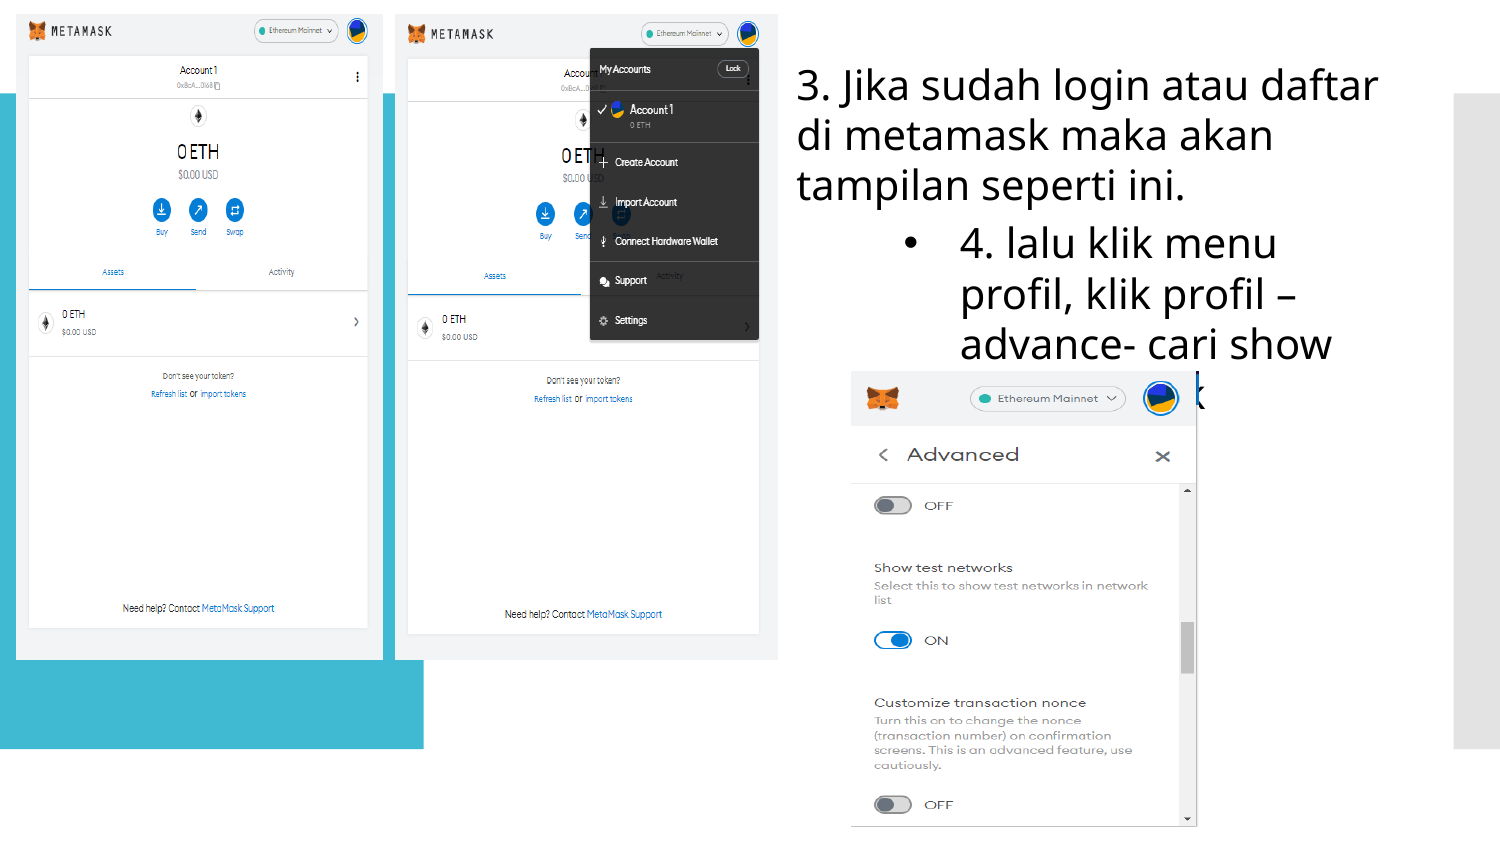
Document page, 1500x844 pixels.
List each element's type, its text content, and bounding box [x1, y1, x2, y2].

text_box 3. Jika sudah login atau daftar di metamask maka akan tampilan seperti ini. 4. lalu klik menu profil, klik profil –advance- cari show test network [778, 51, 1410, 660]
picture [395, 14, 778, 660]
picture [851, 370, 1199, 827]
picture [15, 14, 384, 660]
